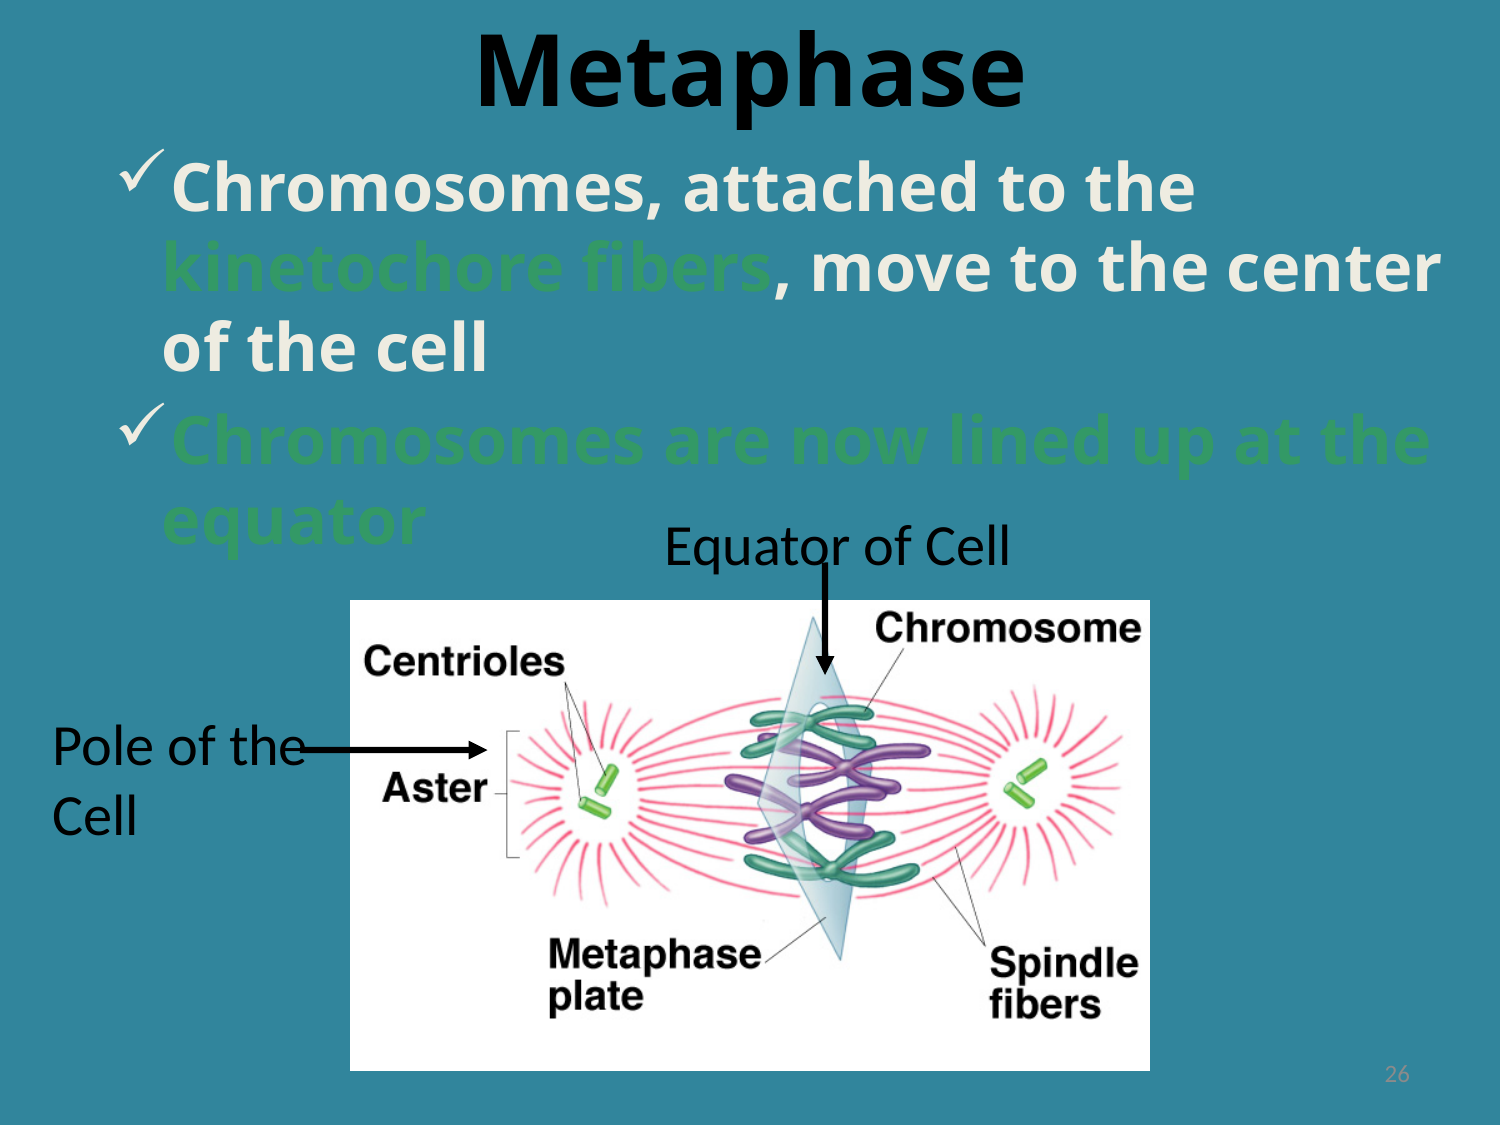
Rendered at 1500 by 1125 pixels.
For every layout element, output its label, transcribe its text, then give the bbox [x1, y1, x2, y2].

picture [349, 599, 1151, 1071]
text_box Pole of the Cell [37, 699, 338, 855]
list Chromosomes, attached to the kinetochore fibers, move to the center of the cell Chromosomes are now lined up at the equator [24, 137, 1475, 575]
title Metaphase [75, 0, 1425, 137]
text_box [826, 512, 1200, 588]
slide_number 26 [1074, 1042, 1425, 1103]
text_box Equator of Cell [649, 500, 1175, 585]
